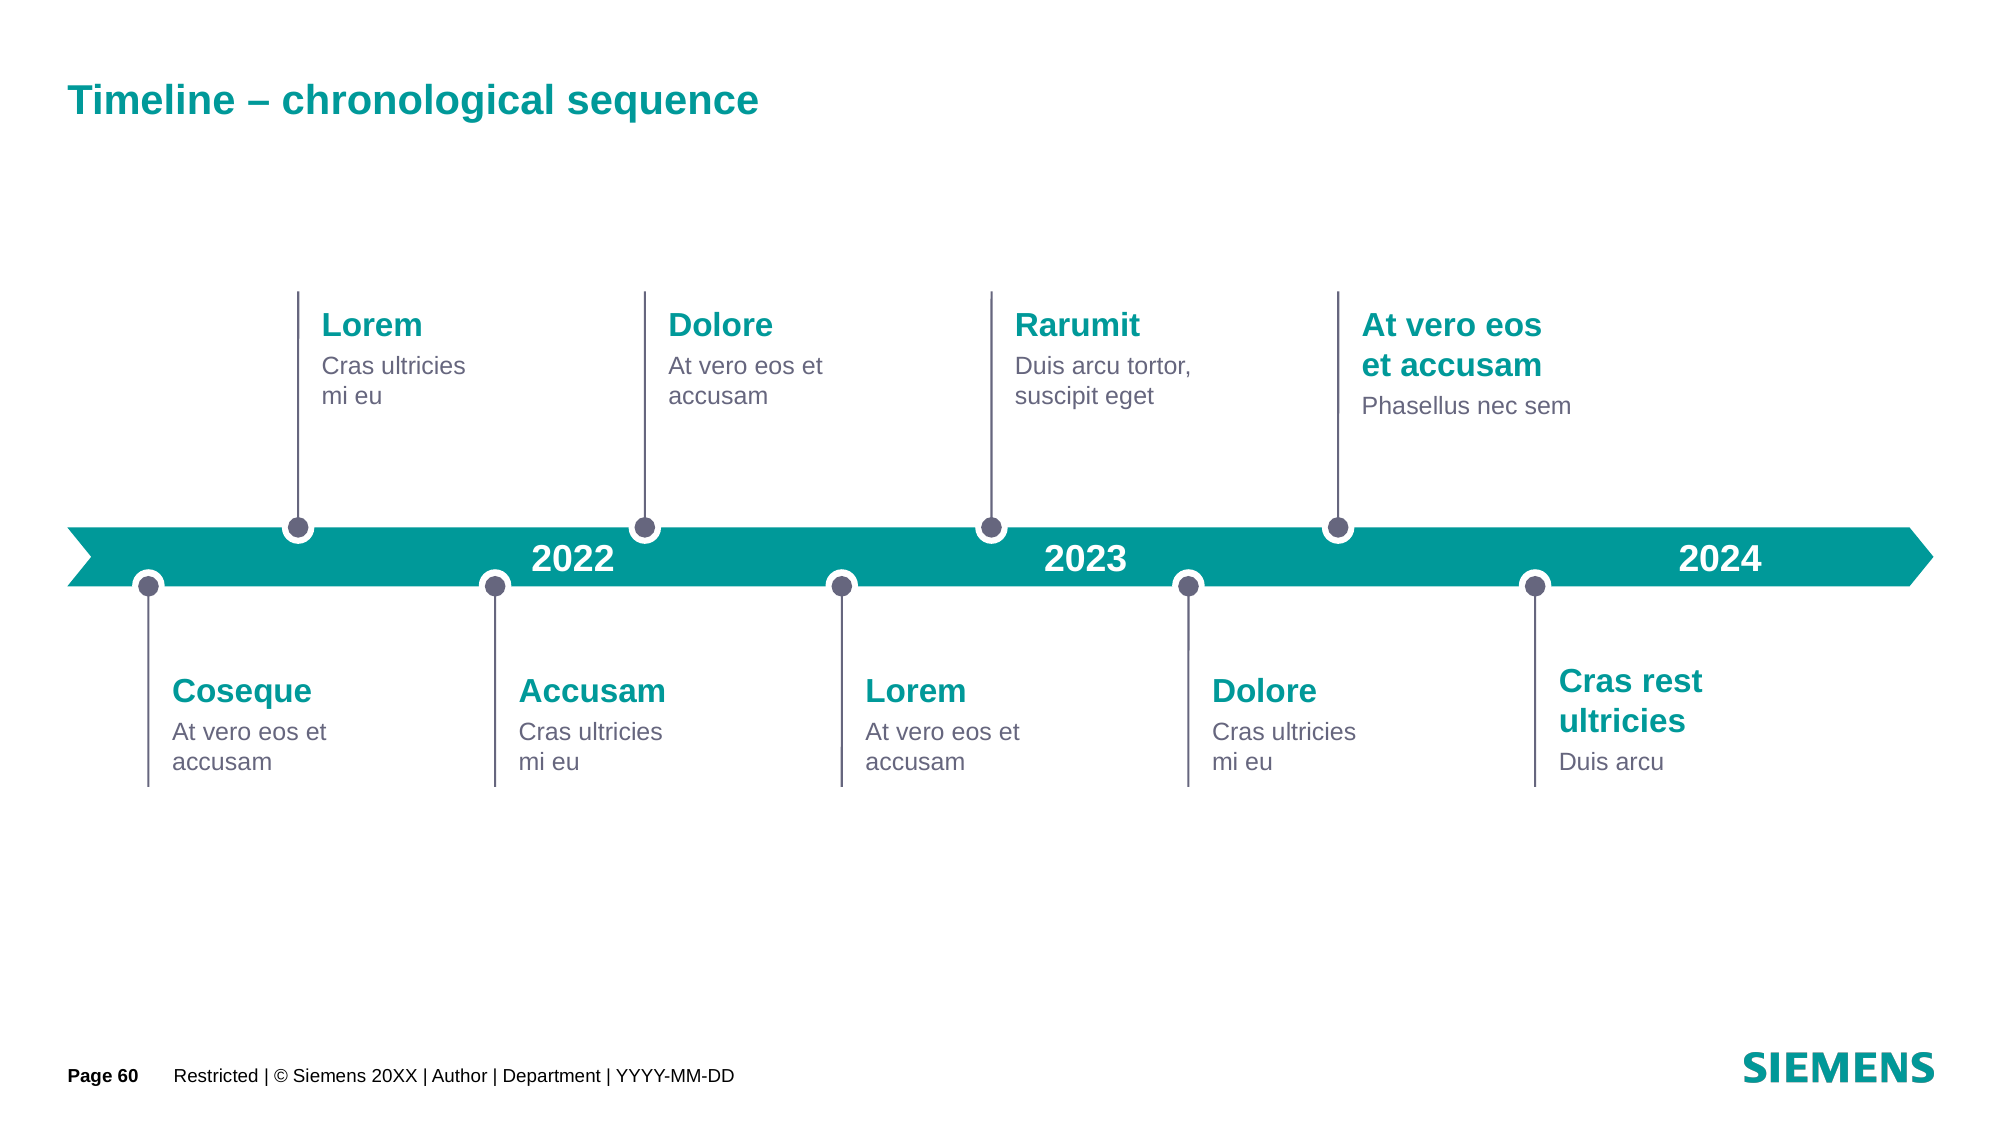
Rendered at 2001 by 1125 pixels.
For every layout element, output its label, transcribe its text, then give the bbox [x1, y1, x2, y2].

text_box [281, 291, 535, 544]
text_box [1216, 527, 1654, 587]
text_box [478, 569, 732, 788]
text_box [1172, 569, 1425, 788]
text_box 2023 [1020, 544, 1216, 587]
text_box [703, 527, 1020, 587]
slide_number Page 60 [67, 1035, 174, 1125]
text_box 2022 [507, 527, 703, 569]
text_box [132, 569, 385, 788]
text_box 2024 [1654, 527, 1850, 587]
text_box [628, 291, 881, 544]
footer Restricted | © Siemens 20XX | Author | Department | YYYY-MM-DD [174, 1035, 1686, 1125]
text_box [67, 527, 507, 587]
picture [1744, 1052, 1934, 1083]
text_box [1850, 527, 1934, 587]
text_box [1518, 569, 1772, 788]
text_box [825, 569, 1078, 788]
title Timeline – chronological sequence [67, 78, 1686, 173]
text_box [975, 291, 1228, 544]
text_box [1321, 291, 1575, 544]
